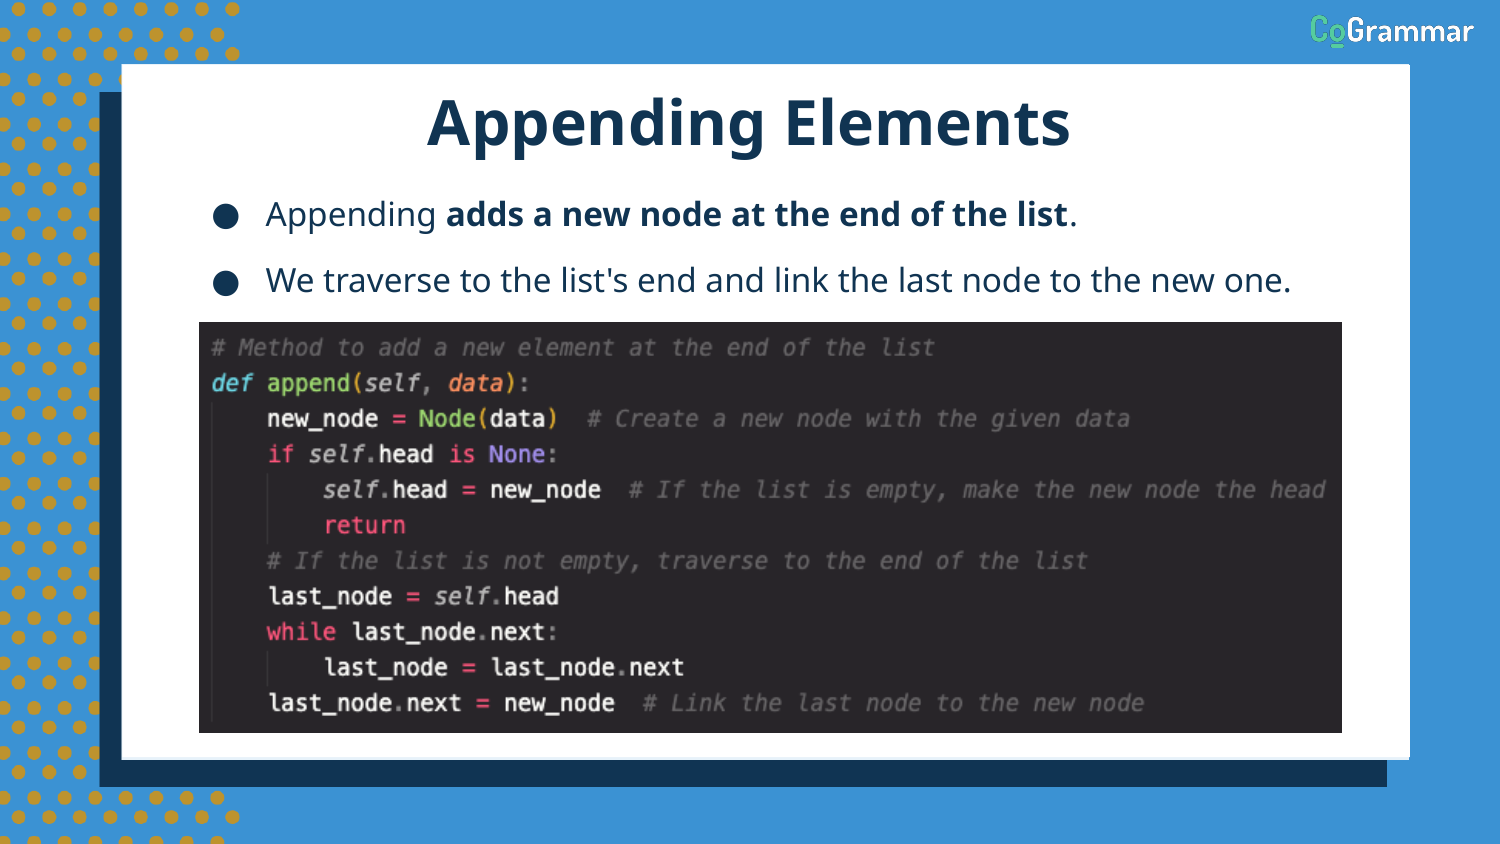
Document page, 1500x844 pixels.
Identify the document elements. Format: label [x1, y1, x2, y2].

picture [1310, 15, 1474, 48]
picture [199, 322, 1342, 733]
text_box [0, 0, 1500, 844]
